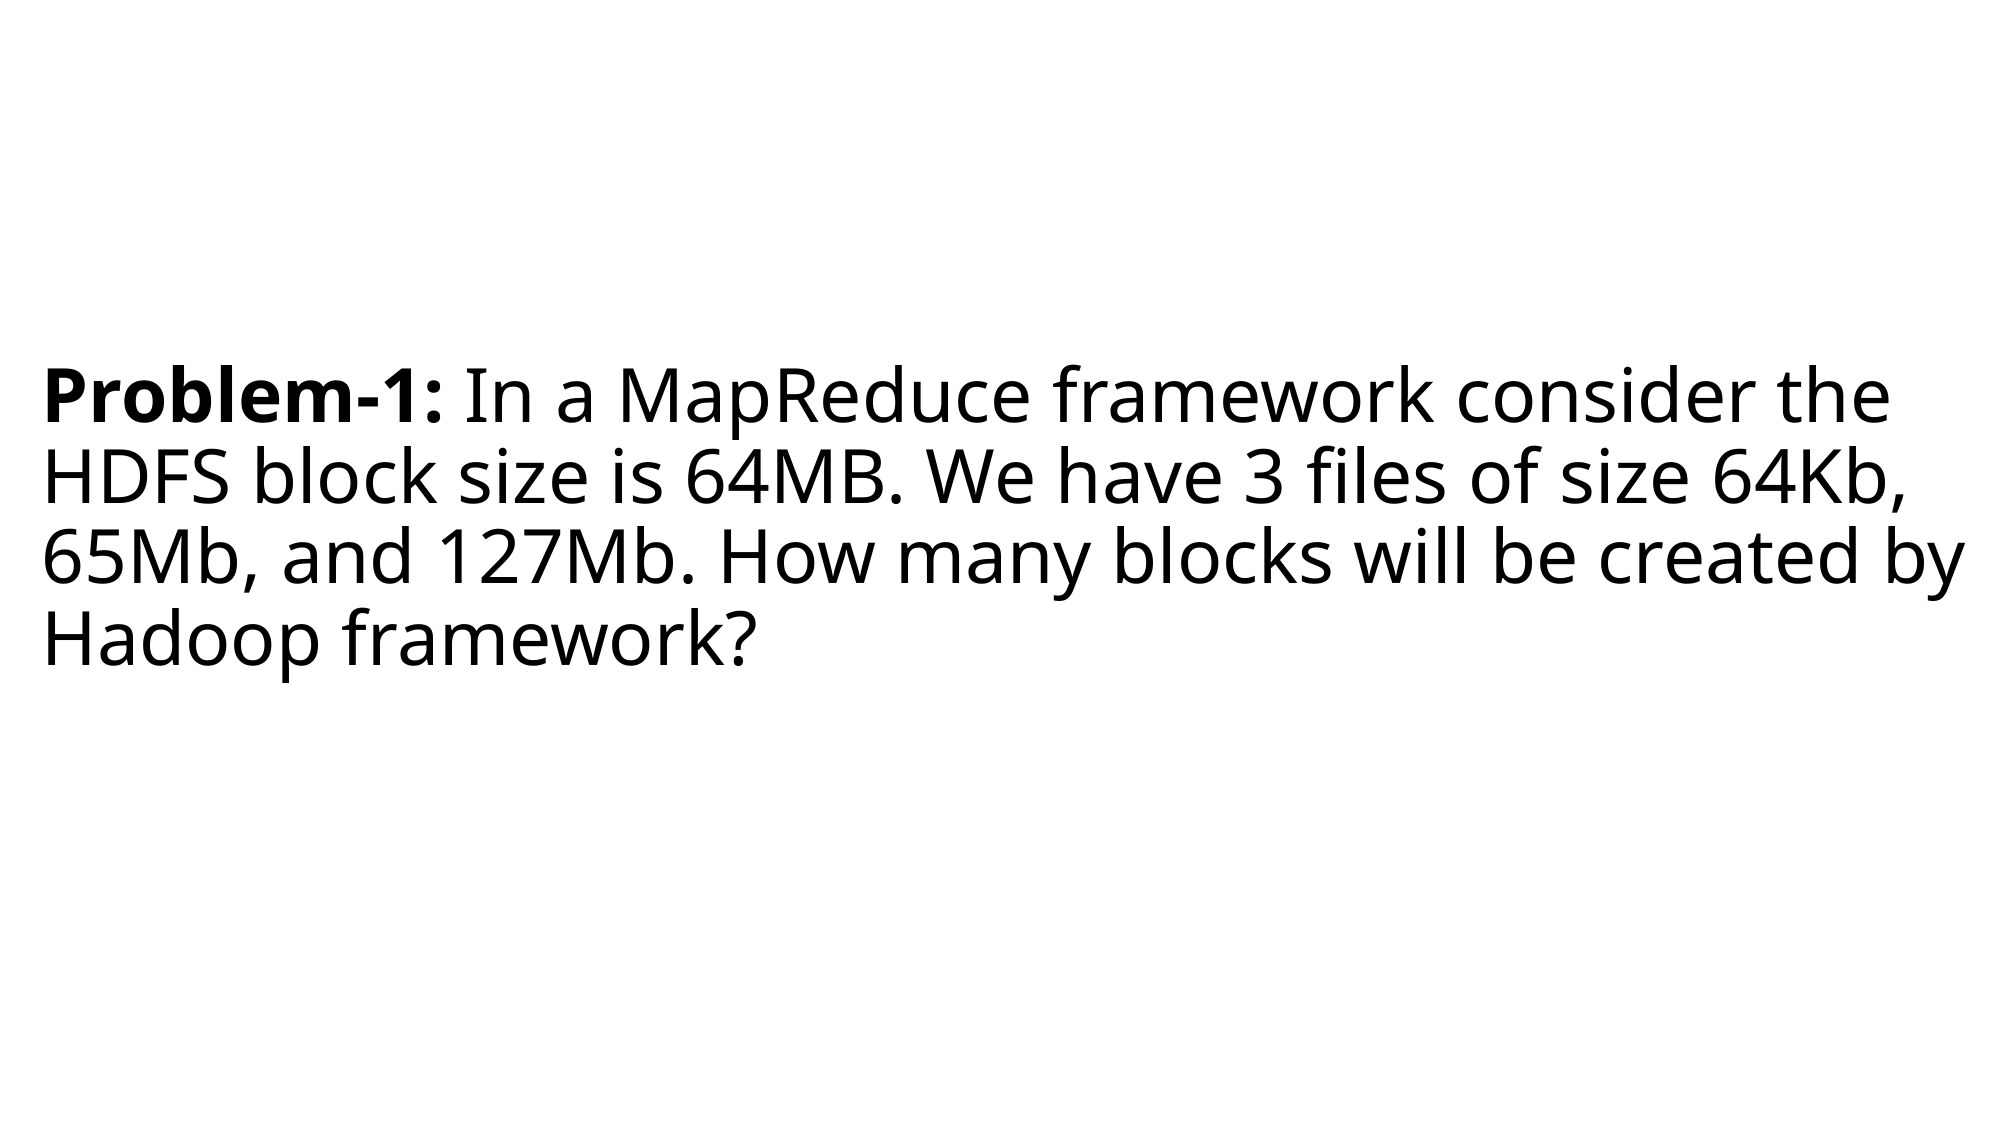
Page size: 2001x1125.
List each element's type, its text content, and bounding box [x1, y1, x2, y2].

title Problem-1: In a MapReduce framework consider the HDFS block size is 64MB. We have 3 files of size 64Kb, 65Mb, and 127Mb. How many blocks will be created by Hadoop framework? [26, 323, 2000, 715]
